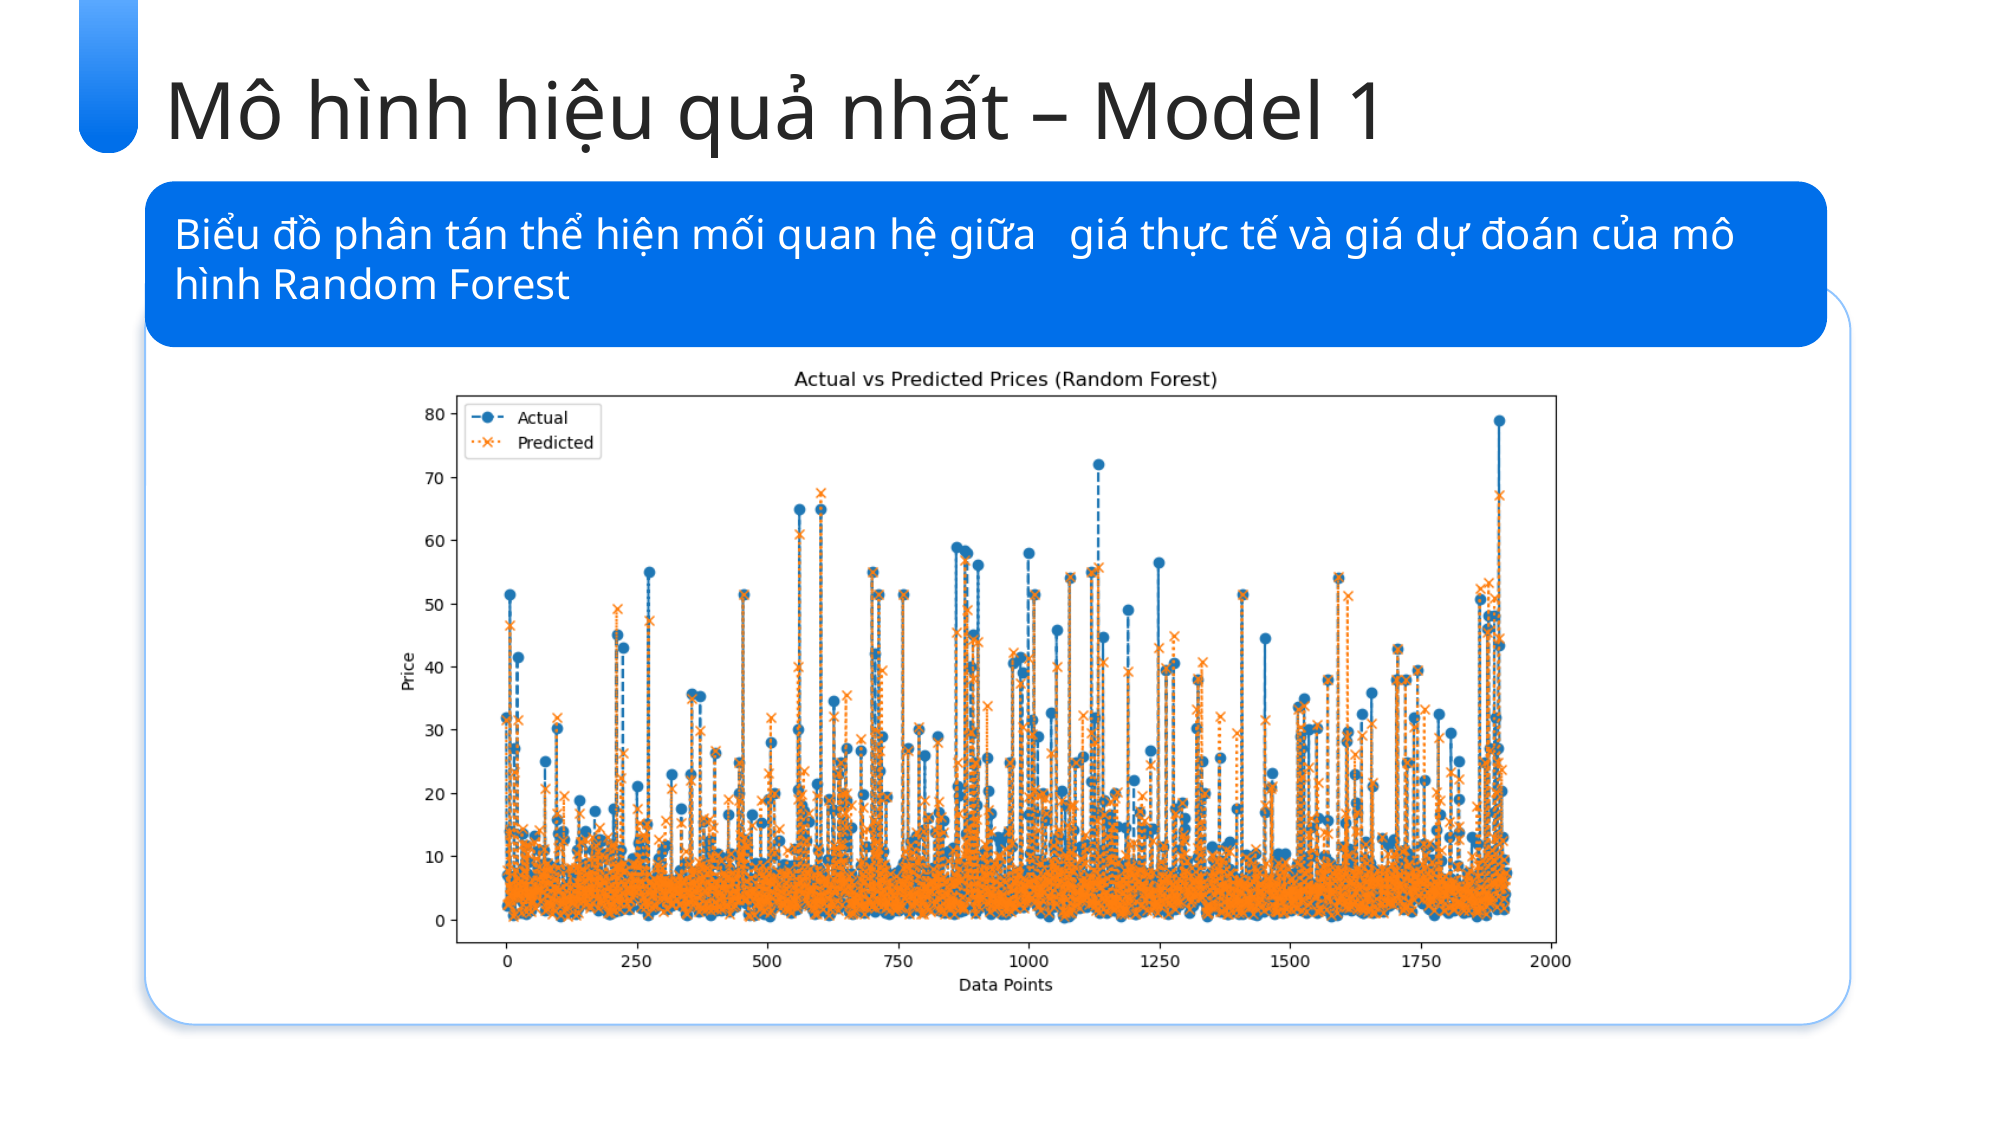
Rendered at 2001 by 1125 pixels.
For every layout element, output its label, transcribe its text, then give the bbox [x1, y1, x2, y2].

picture [389, 360, 1583, 1005]
text_box [144, 181, 1828, 348]
text_box [78, 0, 138, 154]
text_box Biểu đồ phân tán thể hiện mối quan hệ giữa giá thực tế và giá dự đoán của mô hình Random Forest [174, 239, 1798, 342]
text_box Mô hình hiệu quả nhất – Model 1 [164, 67, 1890, 139]
text_box [144, 290, 1851, 1025]
